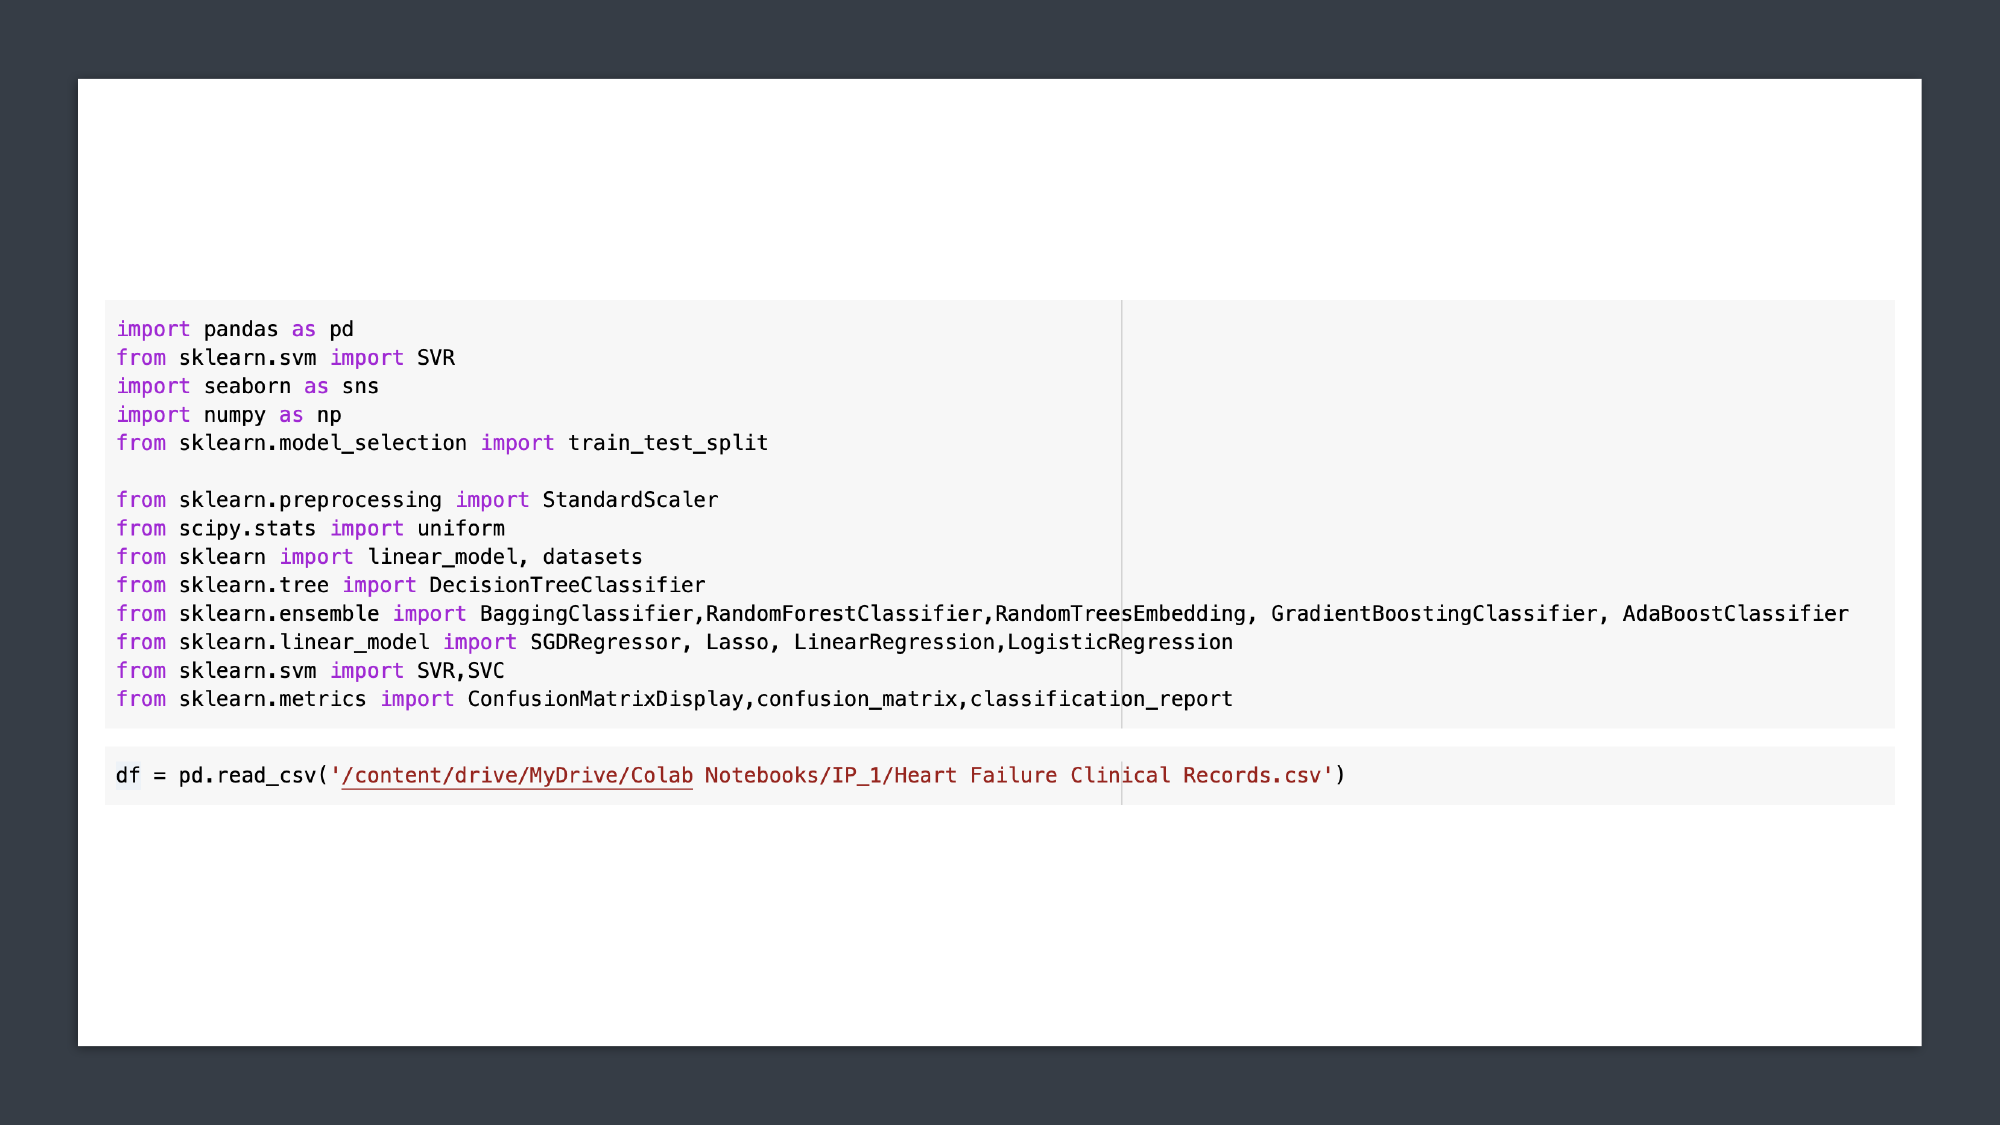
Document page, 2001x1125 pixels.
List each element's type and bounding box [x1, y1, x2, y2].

text_box [0, 0, 2000, 1125]
list [105, 300, 1895, 825]
text_box [77, 77, 1923, 1048]
